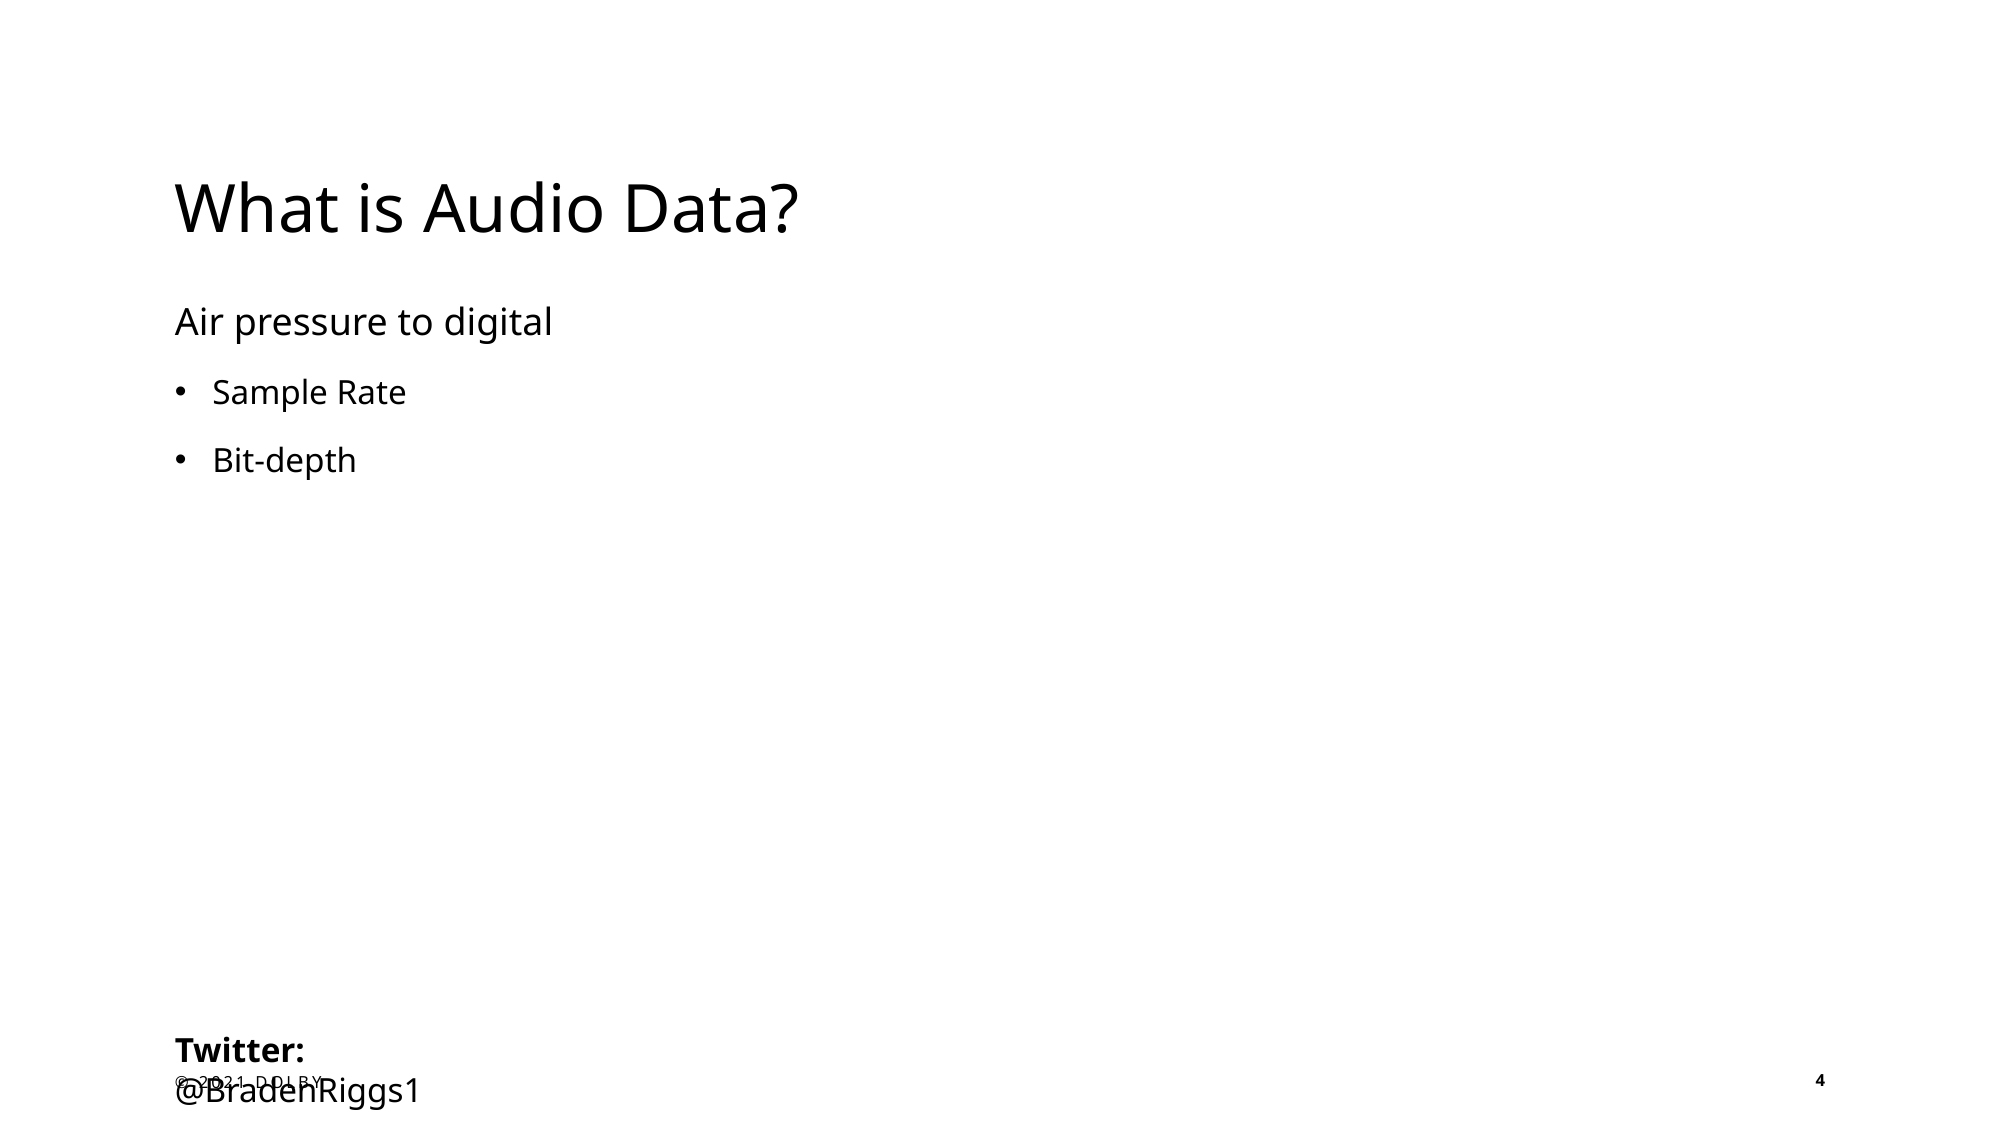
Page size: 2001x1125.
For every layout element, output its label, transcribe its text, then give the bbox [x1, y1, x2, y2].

text_box Twitter: @BradenRiggs1 [174, 1028, 564, 1067]
title What is Audio Data? [174, 174, 1338, 275]
list Air pressure to digital Sample Rate Bit-depth [174, 275, 663, 950]
slide_number 4 [1737, 1037, 1826, 1125]
footer © 2021 DOLBY [174, 1037, 663, 1125]
